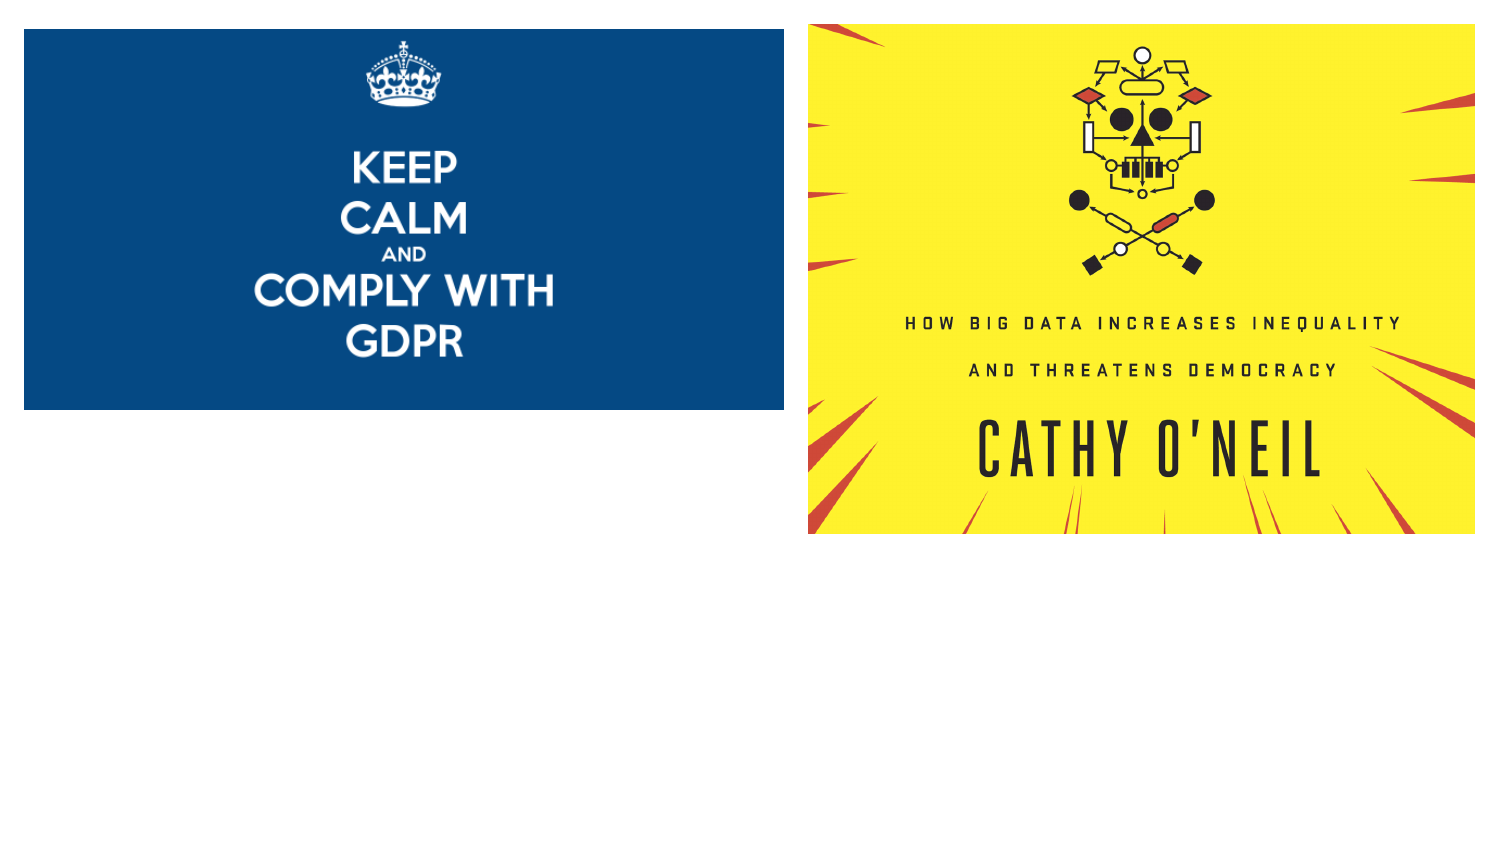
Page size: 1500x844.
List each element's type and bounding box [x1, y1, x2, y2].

picture [808, 24, 1476, 535]
picture [24, 29, 784, 410]
